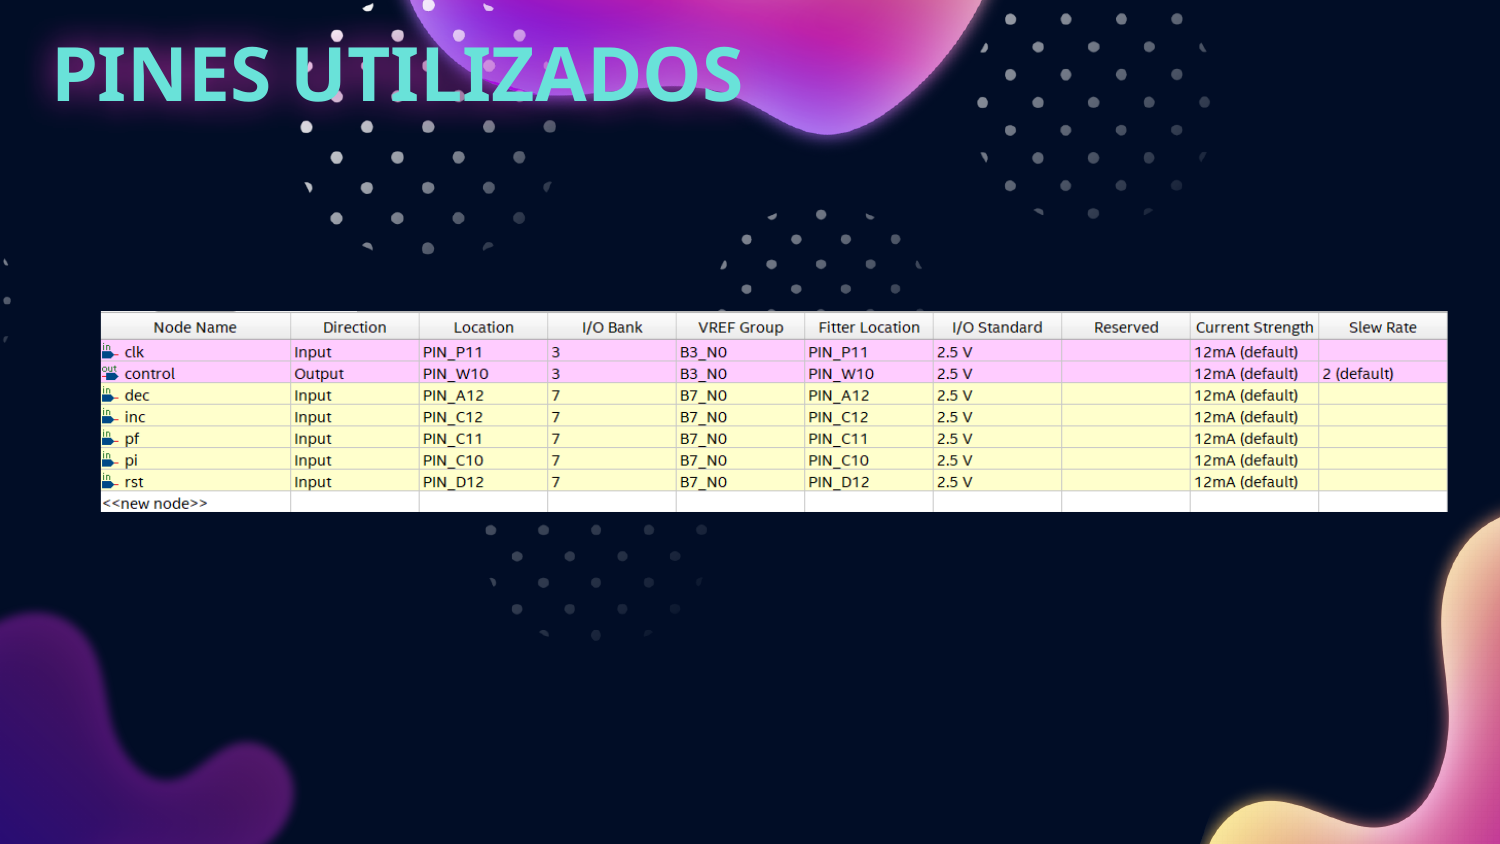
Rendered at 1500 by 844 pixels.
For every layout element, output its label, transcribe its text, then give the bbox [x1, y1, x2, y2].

picture [0, 0, 1500, 844]
title PINES UTILIZADOS [36, 26, 1303, 131]
